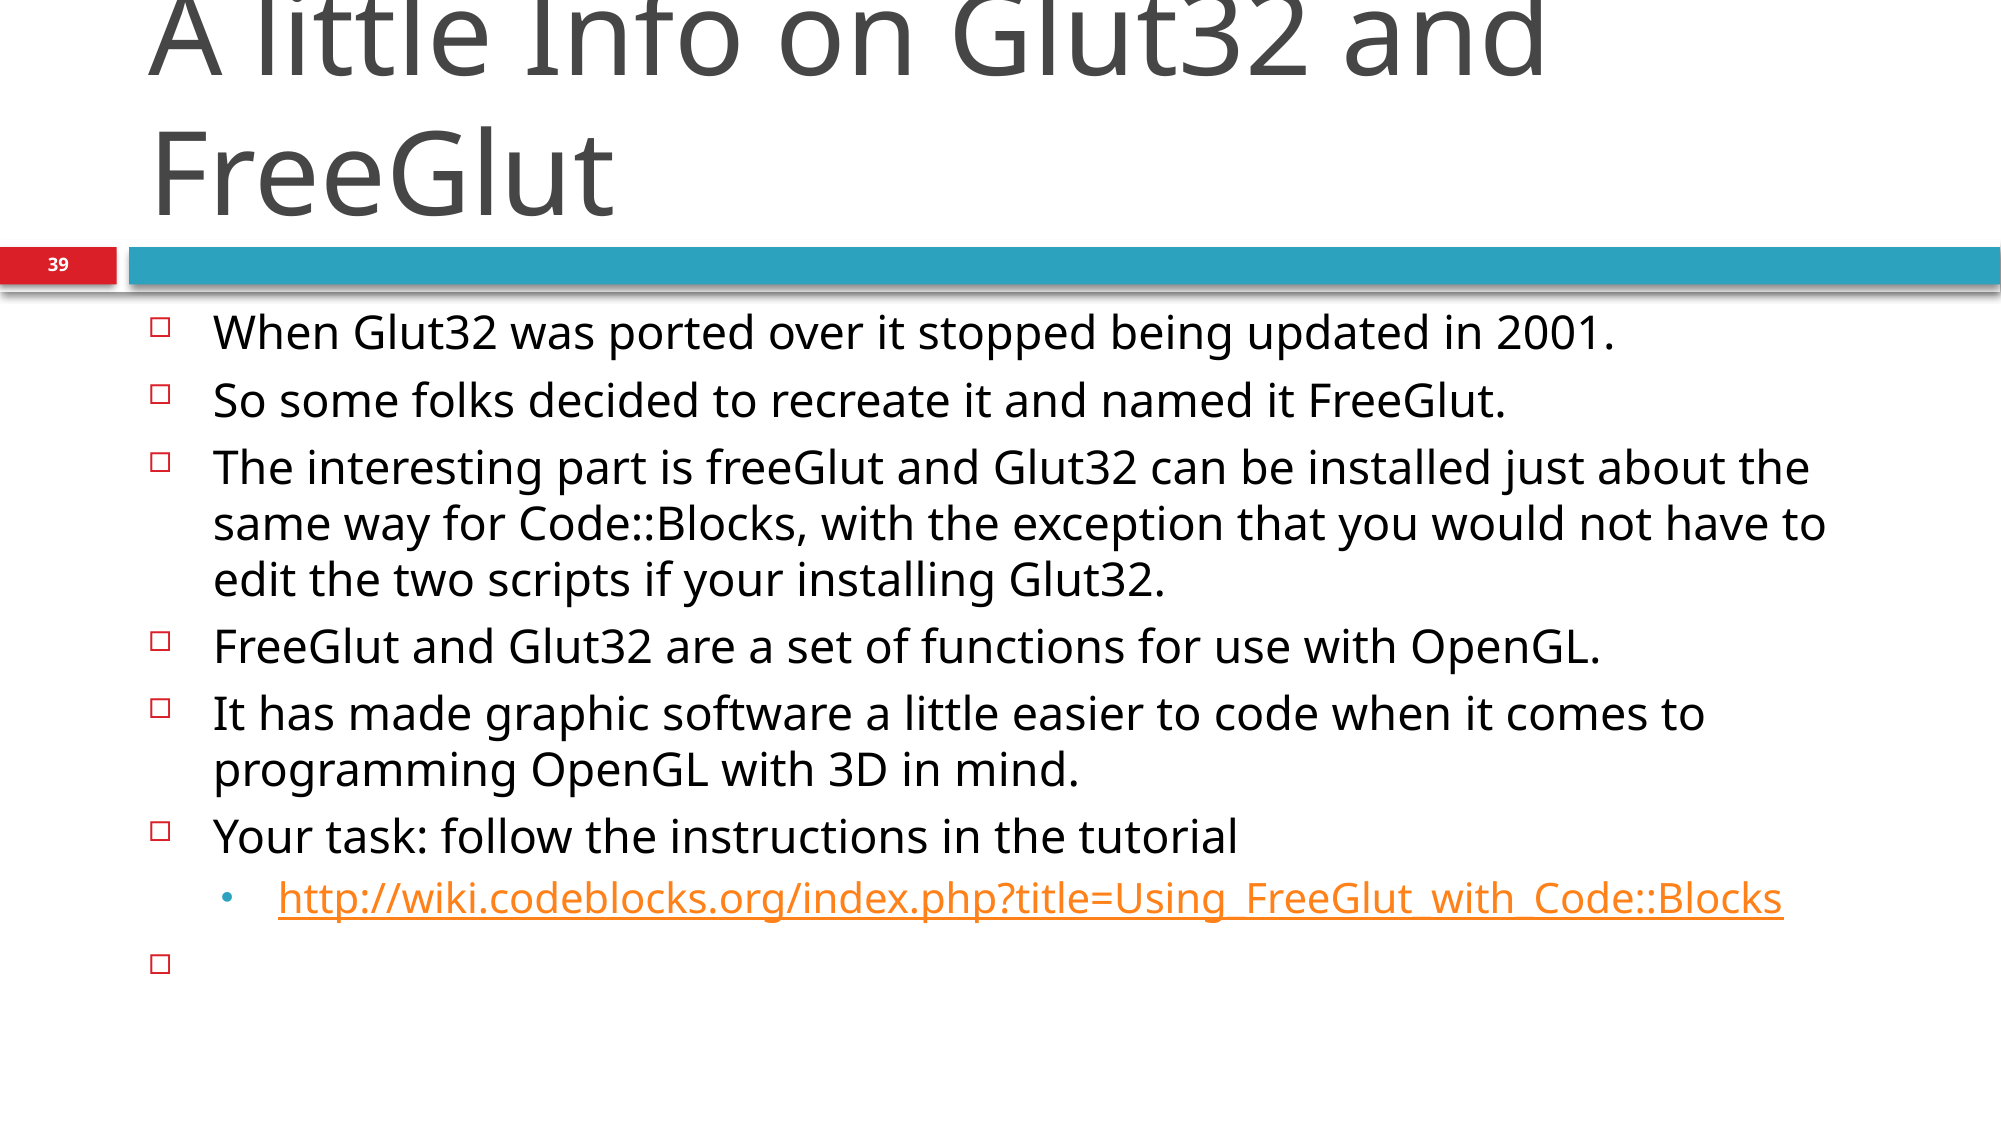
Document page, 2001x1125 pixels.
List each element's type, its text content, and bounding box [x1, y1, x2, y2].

list When Glut32 was ported over it stopped being updated in 2001. So some folks decided to recreate it and named it FreeGlut. The interesting part is freeGlut and Glut32 can be installed just about the same way for Code::Blocks, with the exception that you would not have to edit the two scripts if your installing Glut32. FreeGlut and Glut32 are a set of functions for use with OpenGL. It has made graphic software a little easier to code when it comes to programming OpenGL with 3D in mind. Your task: follow the instructions in the tutorial http://wiki.codeblocks.org/index.php?title=Using_FreeGlut_with_Code::Blocks [133, 295, 1917, 1013]
title A little Info on Glut32 and FreeGlut [133, 25, 1917, 246]
slide_number 39 [0, 245, 117, 286]
